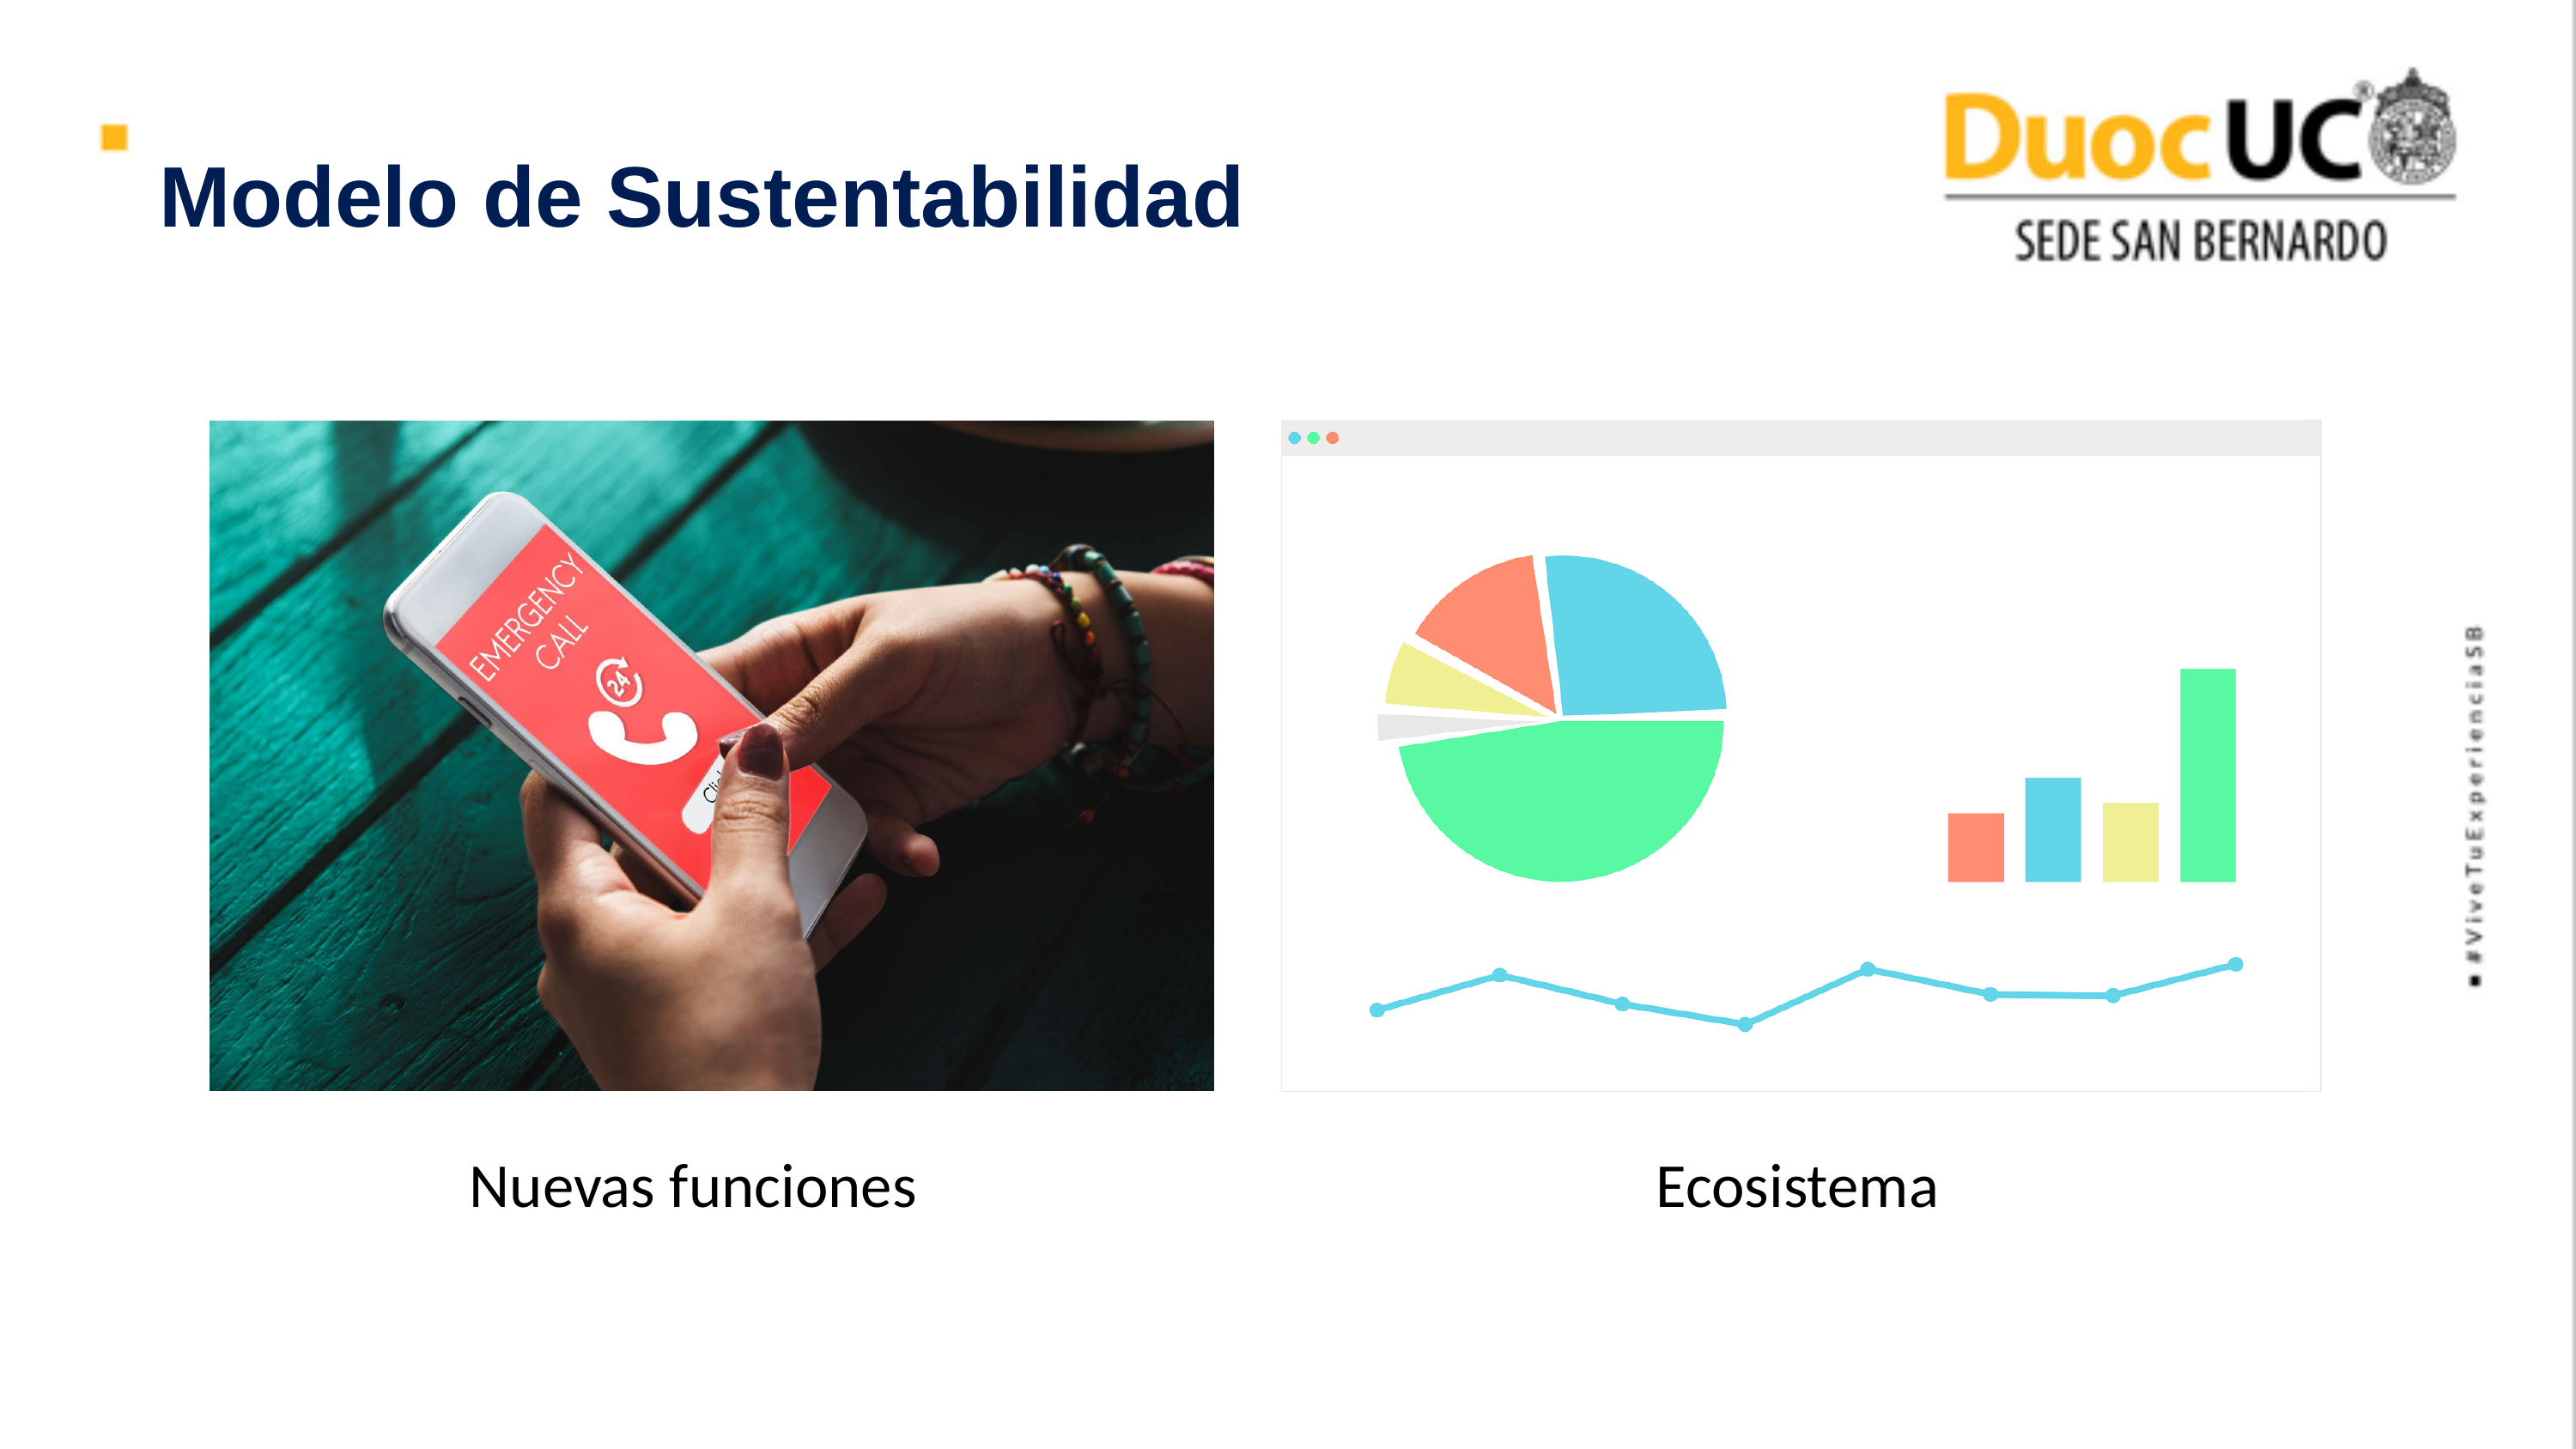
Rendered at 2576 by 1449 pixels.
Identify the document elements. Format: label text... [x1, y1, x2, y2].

text_box Modelo de Sustentabilidad [159, 64, 1728, 245]
text_box Ecosistema [1643, 1131, 1960, 1269]
picture [0, 0, 2576, 1449]
text_box Nuevas funciones [456, 1131, 968, 1269]
